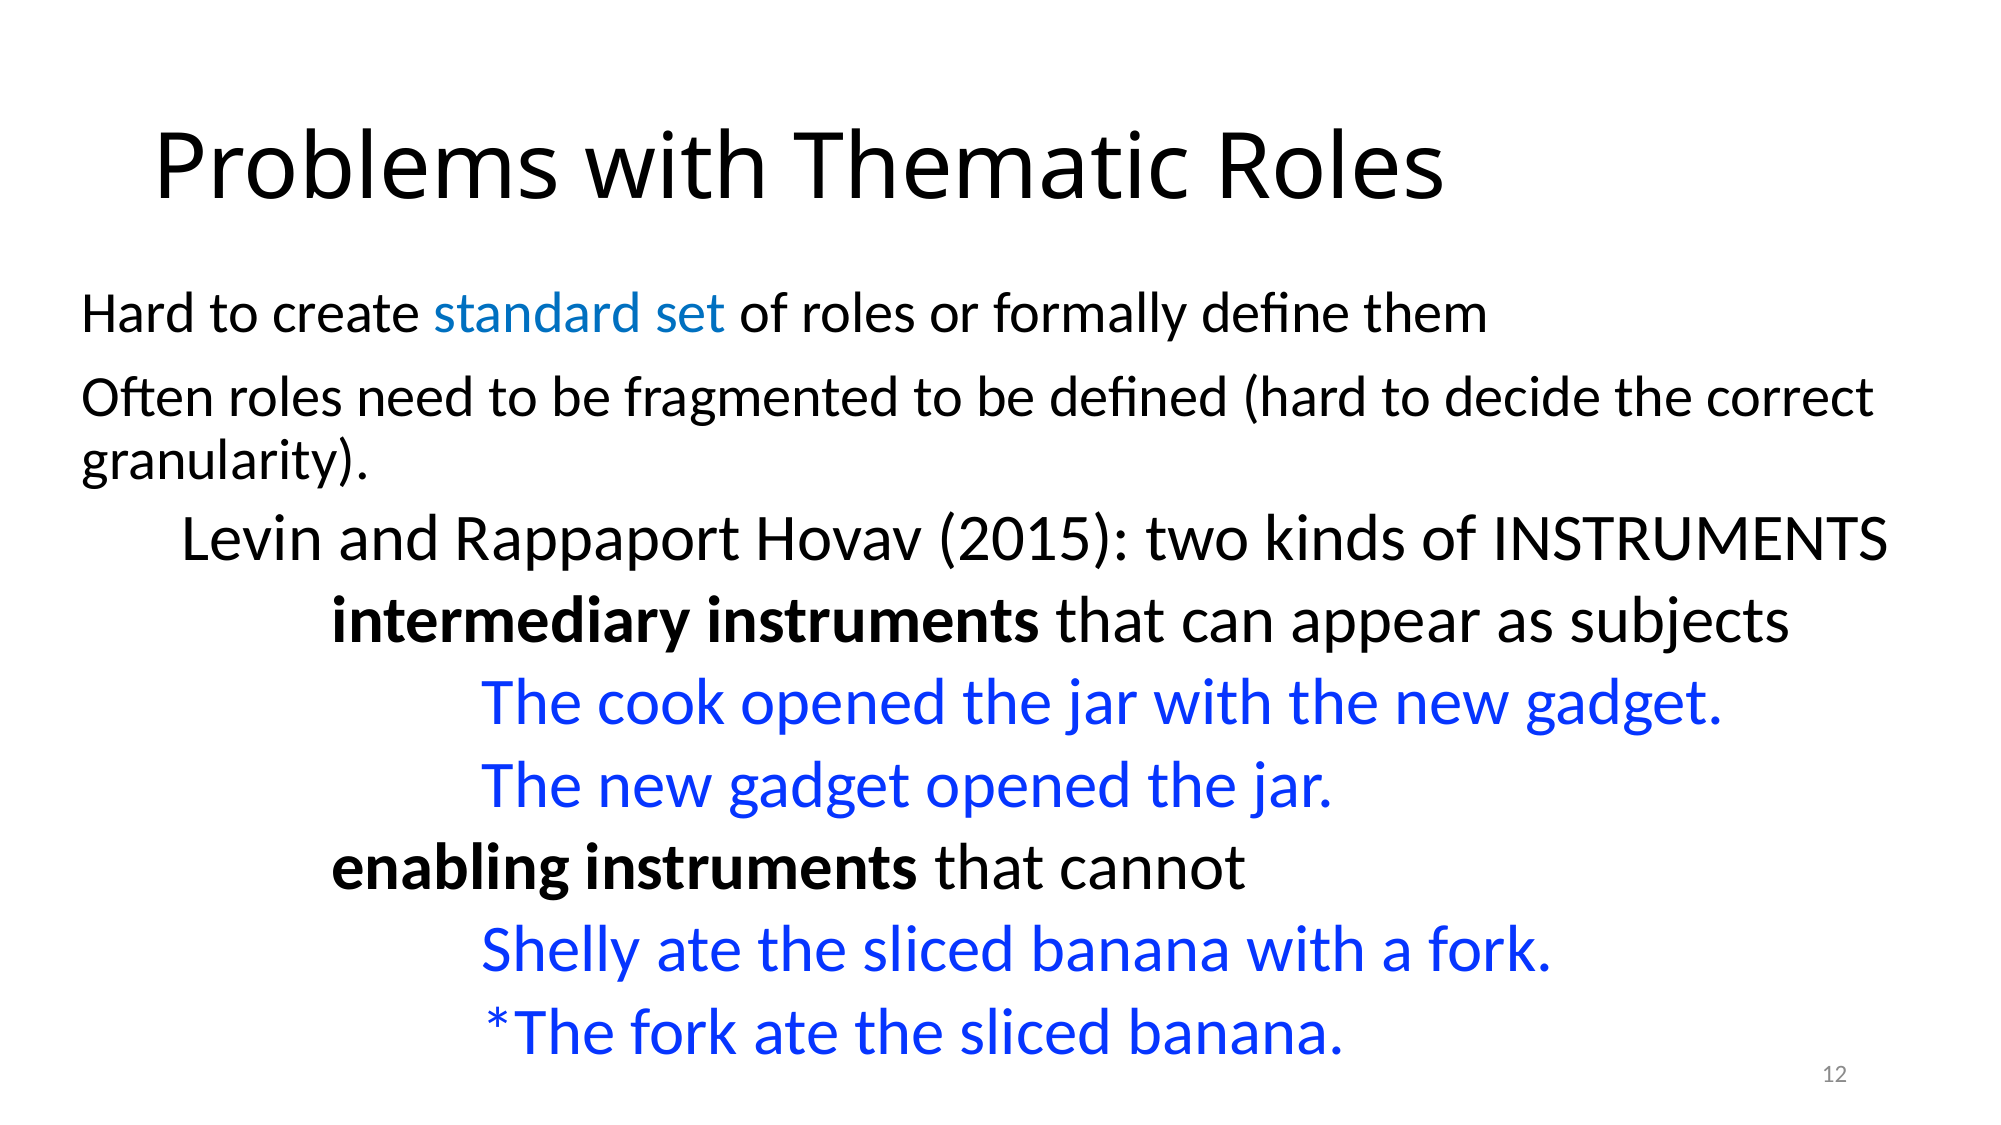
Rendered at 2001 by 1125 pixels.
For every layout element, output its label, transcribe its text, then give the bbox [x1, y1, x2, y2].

list Hard to create standard set of roles or formally define them Often roles need to be fragmented to be defined (hard to decide the correct granularity). Levin and Rappaport Hovav (2015): two kinds of instruments intermediary instruments that can appear as subjects The cook opened the jar with the new gadget. The new gadget opened the jar. enabling instruments that cannot Shelly ate the sliced banana with a fork. *The fork ate the sliced banana. [66, 275, 1934, 1105]
slide_number 12 [1412, 1042, 1863, 1103]
title Problems with Thematic Roles [137, 59, 1863, 275]
